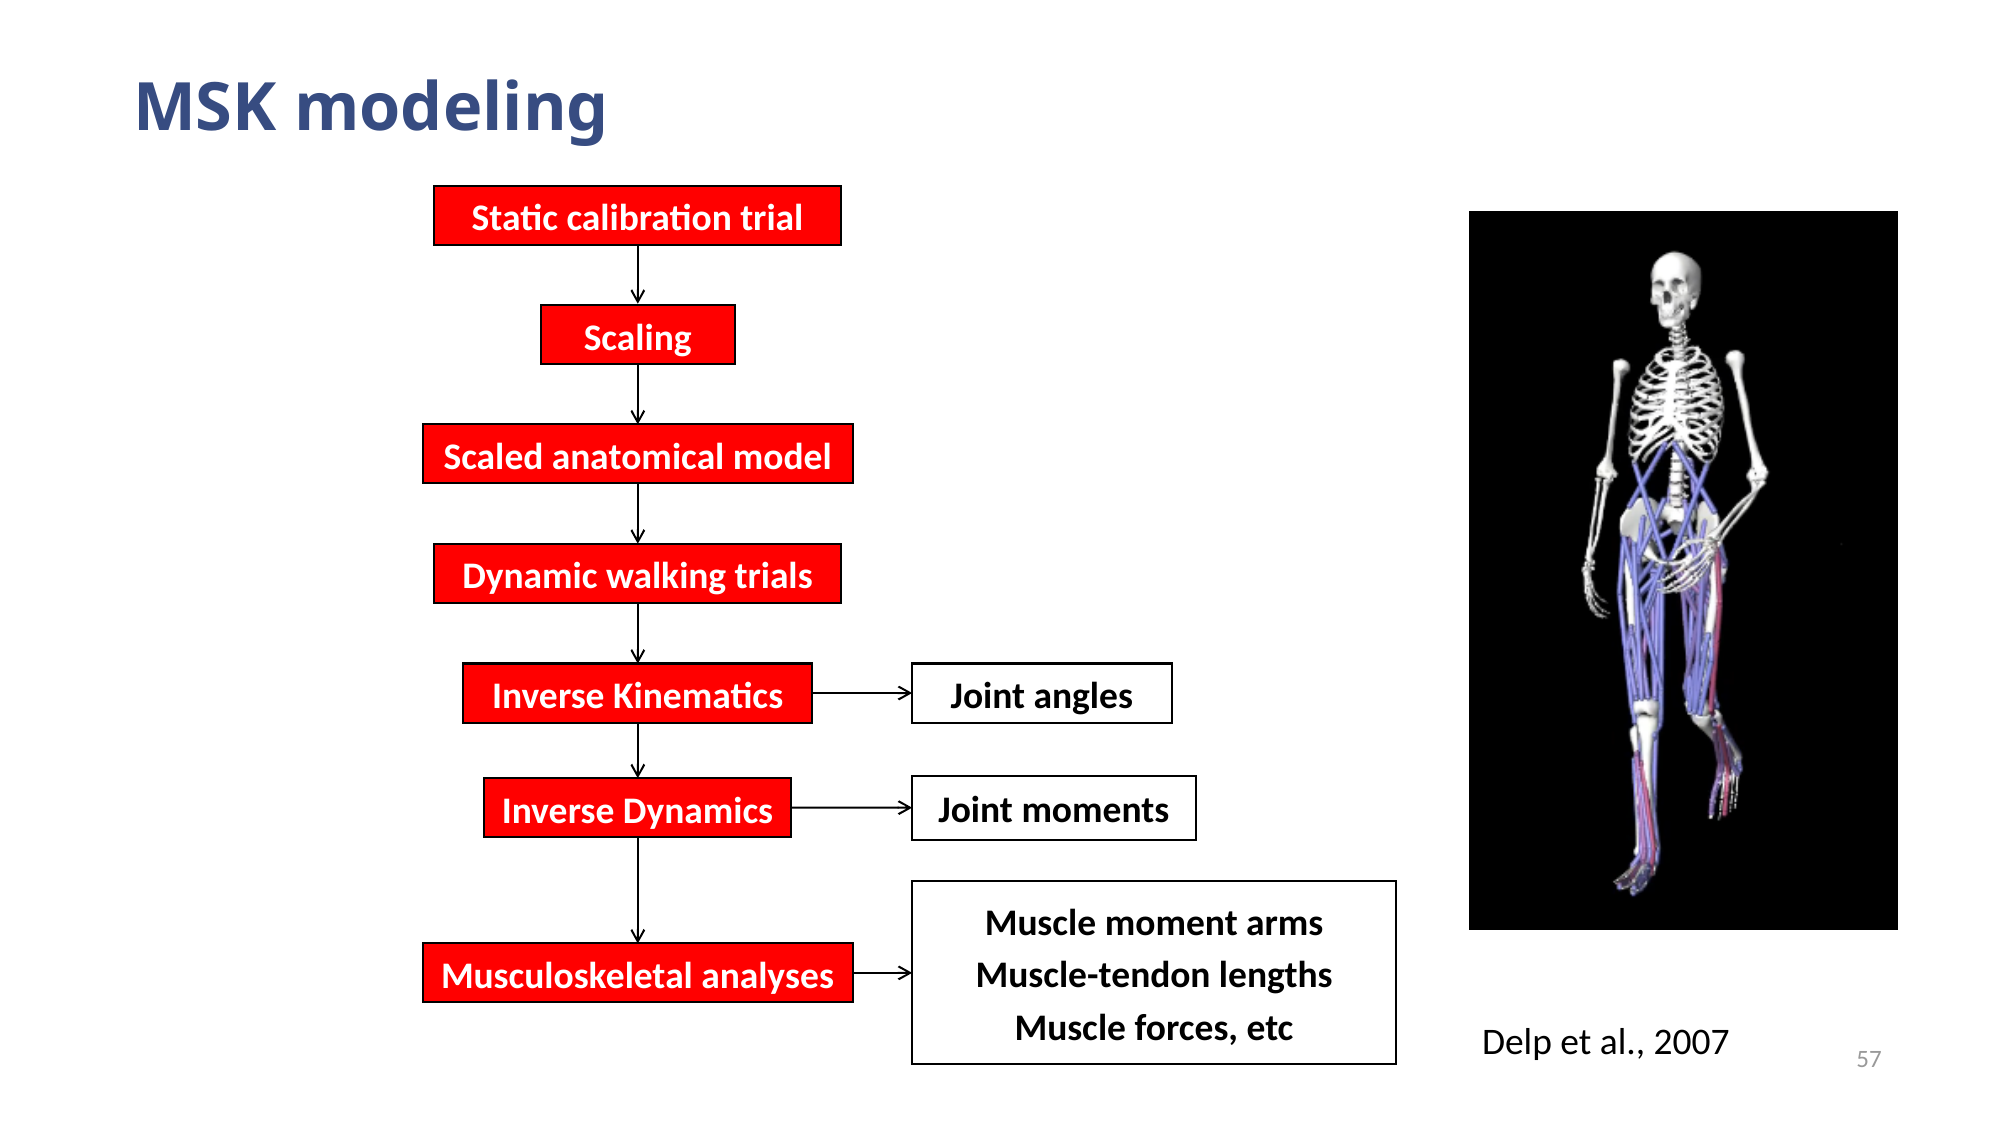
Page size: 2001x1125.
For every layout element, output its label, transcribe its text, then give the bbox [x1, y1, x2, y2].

slide_number 57 [1375, 1042, 1882, 1103]
text_box Delp et al., 2007 [1467, 1009, 1765, 1070]
text_box Scaling [540, 304, 736, 365]
text_box Inverse Kinematics [462, 662, 813, 724]
text_box Musculoskeletal analyses [422, 942, 854, 1003]
text_box Inverse Dynamics [483, 777, 792, 838]
text_box Joint moments [911, 775, 1197, 841]
picture [1469, 211, 1898, 930]
text_box Muscle moment arms Muscle-tendon lengths Muscle forces, etc [911, 880, 1397, 1065]
text_box Static calibration trial [433, 185, 842, 246]
text_box Scaled anatomical model [422, 423, 854, 484]
text_box Joint angles [911, 662, 1173, 724]
title MSK modeling [118, 56, 1447, 222]
text_box Dynamic walking trials [433, 543, 842, 604]
